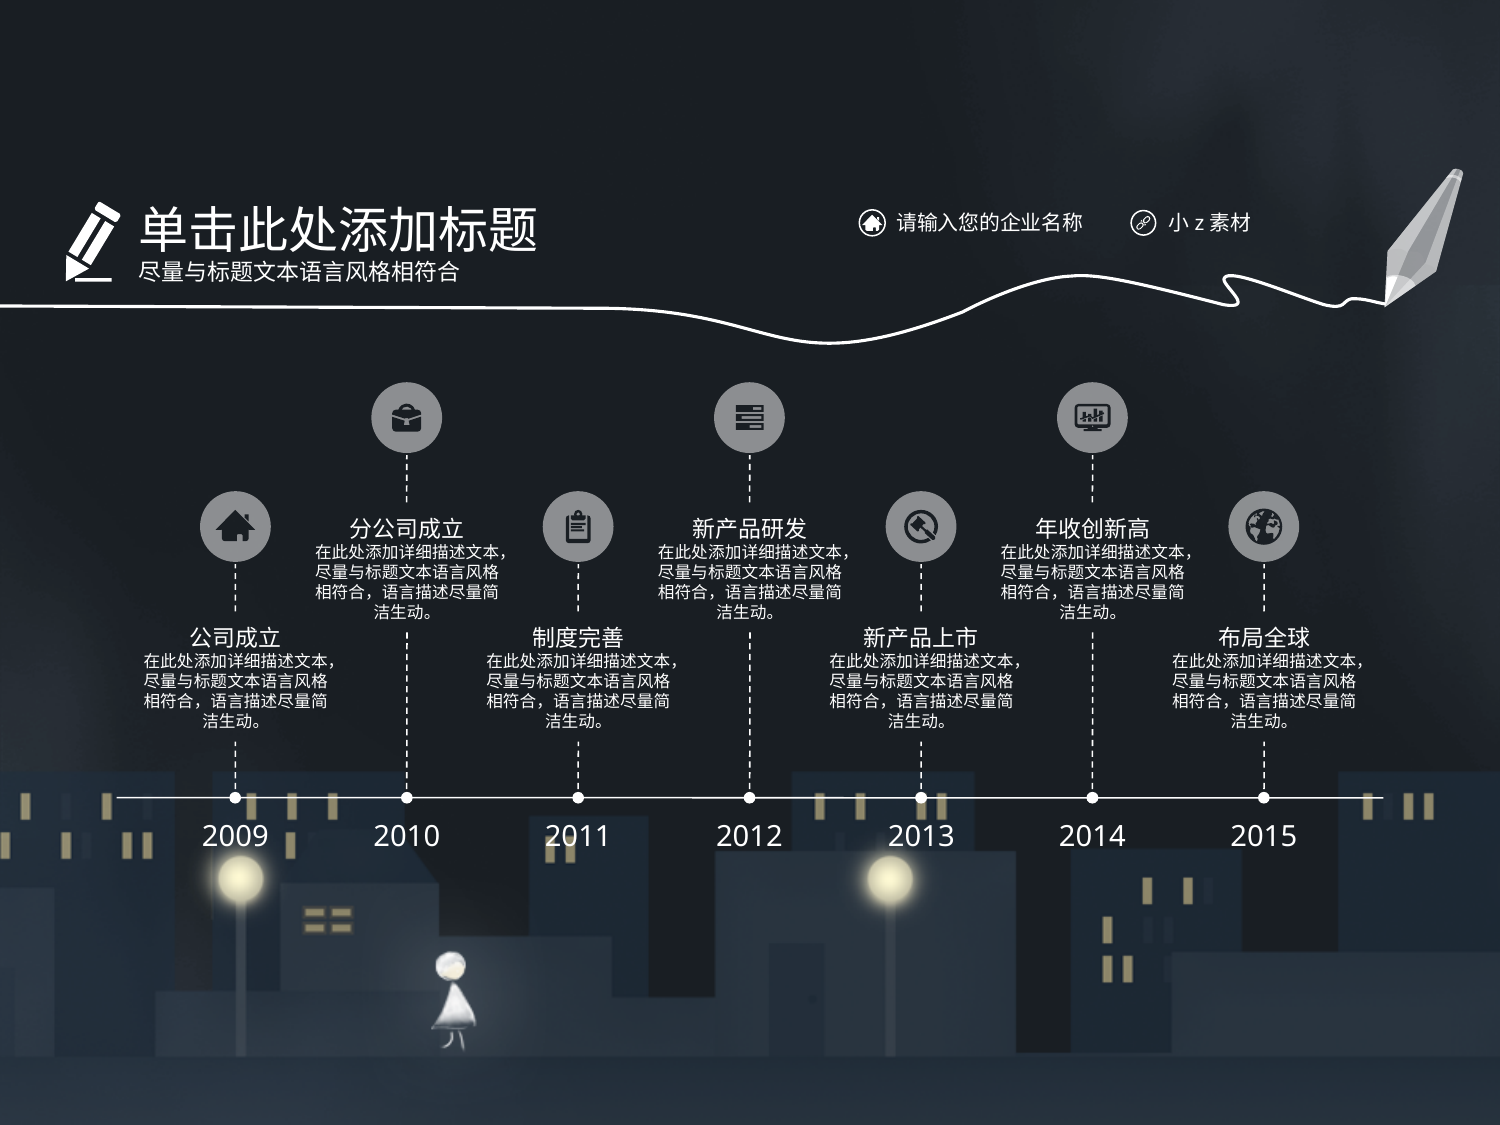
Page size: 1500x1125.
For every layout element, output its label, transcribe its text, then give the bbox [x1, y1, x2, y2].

text_box [371, 382, 443, 454]
text_box [65, 254, 89, 282]
text_box [885, 491, 957, 562]
text_box 布局全球 在此处添加详细描述文本，尽量与标题文本语言风格相符合，语言描述尽量简洁生动。 [1152, 616, 1376, 739]
text_box [75, 278, 112, 282]
text_box 2013 [861, 809, 981, 860]
text_box [565, 509, 591, 544]
text_box [392, 403, 422, 432]
text_box [572, 791, 585, 804]
text_box [1086, 791, 1099, 804]
text_box [1257, 791, 1270, 804]
text_box 2012 [690, 809, 810, 860]
text_box 2011 [518, 809, 638, 860]
text_box [735, 414, 764, 421]
text_box 公司成立 在此处添加详细描述文本，尽量与标题文本语言风格相符合，语言描述尽量简洁生动。 [123, 616, 348, 739]
text_box [1245, 508, 1283, 545]
text_box [735, 405, 764, 412]
text_box [200, 491, 271, 562]
text_box [743, 791, 756, 804]
text_box [81, 221, 115, 266]
text_box 2010 [347, 809, 467, 860]
text_box [94, 201, 121, 222]
text_box 年收创新高 在此处添加详细描述文本，尽量与标题文本语言风格相符合，语言描述尽量简洁生动。 [980, 507, 1205, 630]
text_box [542, 491, 614, 562]
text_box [859, 202, 1377, 243]
text_box [714, 382, 785, 454]
text_box 单击此处添加标题 尽量与标题文本语言风格相符合 [123, 190, 621, 293]
text_box [1074, 403, 1111, 432]
text_box [229, 791, 242, 804]
text_box 2014 [1032, 809, 1152, 860]
picture [0, 0, 1500, 1125]
text_box 制度完善 在此处添加详细描述文本，尽量与标题文本语言风格相符合，语言描述尽量简洁生动。 [466, 616, 691, 739]
text_box [1057, 382, 1128, 454]
text_box 新产品上市 在此处添加详细描述文本，尽量与标题文本语言风格相符合，语言描述尽量简洁生动。 [809, 616, 1034, 739]
text_box [68, 212, 101, 258]
text_box [1228, 491, 1300, 562]
text_box [904, 509, 939, 544]
text_box [215, 509, 256, 542]
text_box [0, 275, 1379, 344]
text_box 新产品研发 在此处添加详细描述文本，尽量与标题文本语言风格相符合，语言描述尽量简洁生动。 [637, 507, 862, 630]
text_box 2015 [1204, 809, 1324, 860]
text_box [915, 791, 928, 804]
text_box [400, 791, 413, 804]
text_box [735, 423, 764, 430]
text_box 分公司成立 在此处添加详细描述文本，尽量与标题文本语言风格相符合，语言描述尽量简洁生动。 [295, 507, 519, 630]
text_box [1384, 168, 1464, 308]
text_box 2009 [175, 809, 295, 860]
